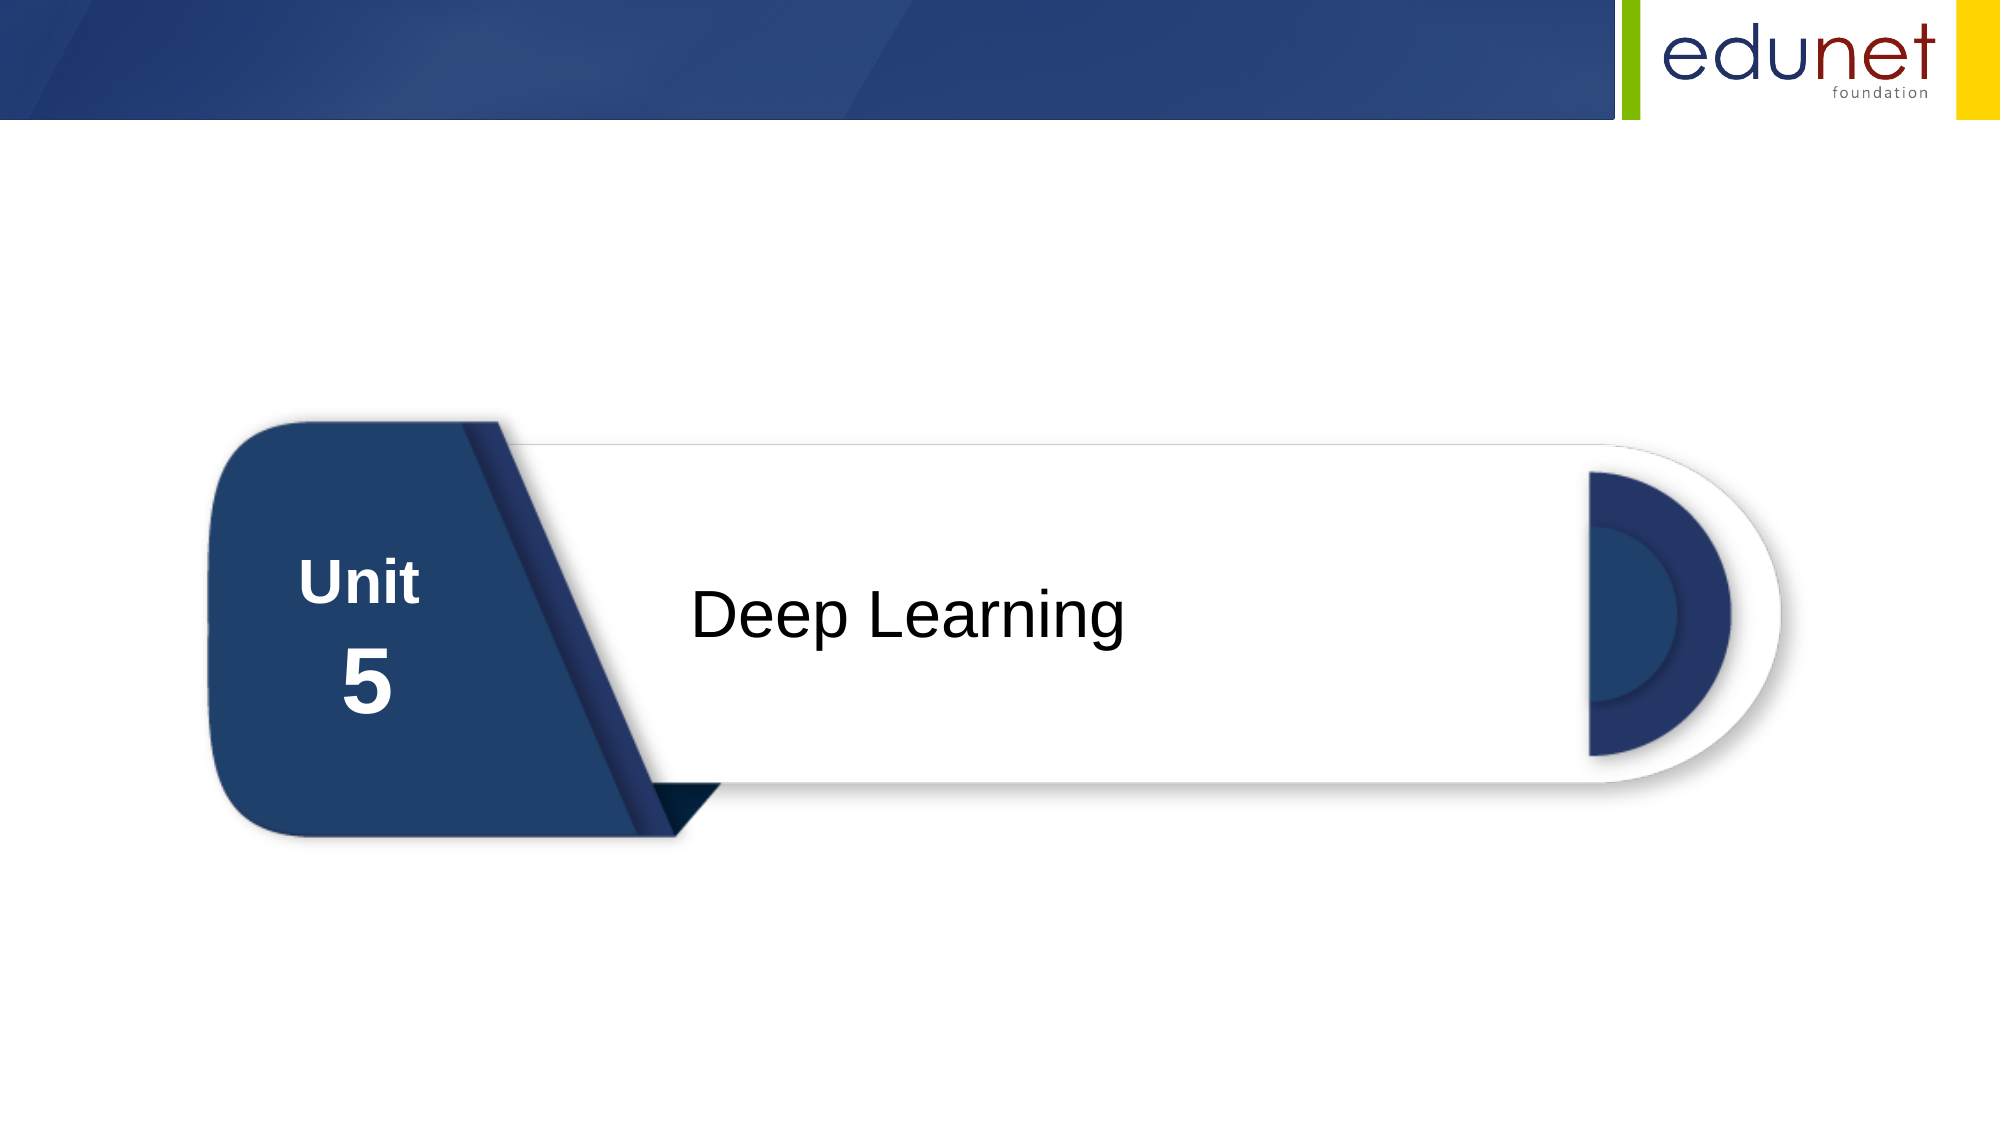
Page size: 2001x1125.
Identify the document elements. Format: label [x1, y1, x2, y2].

text_box [183, 383, 1817, 882]
picture [1652, 12, 1948, 108]
